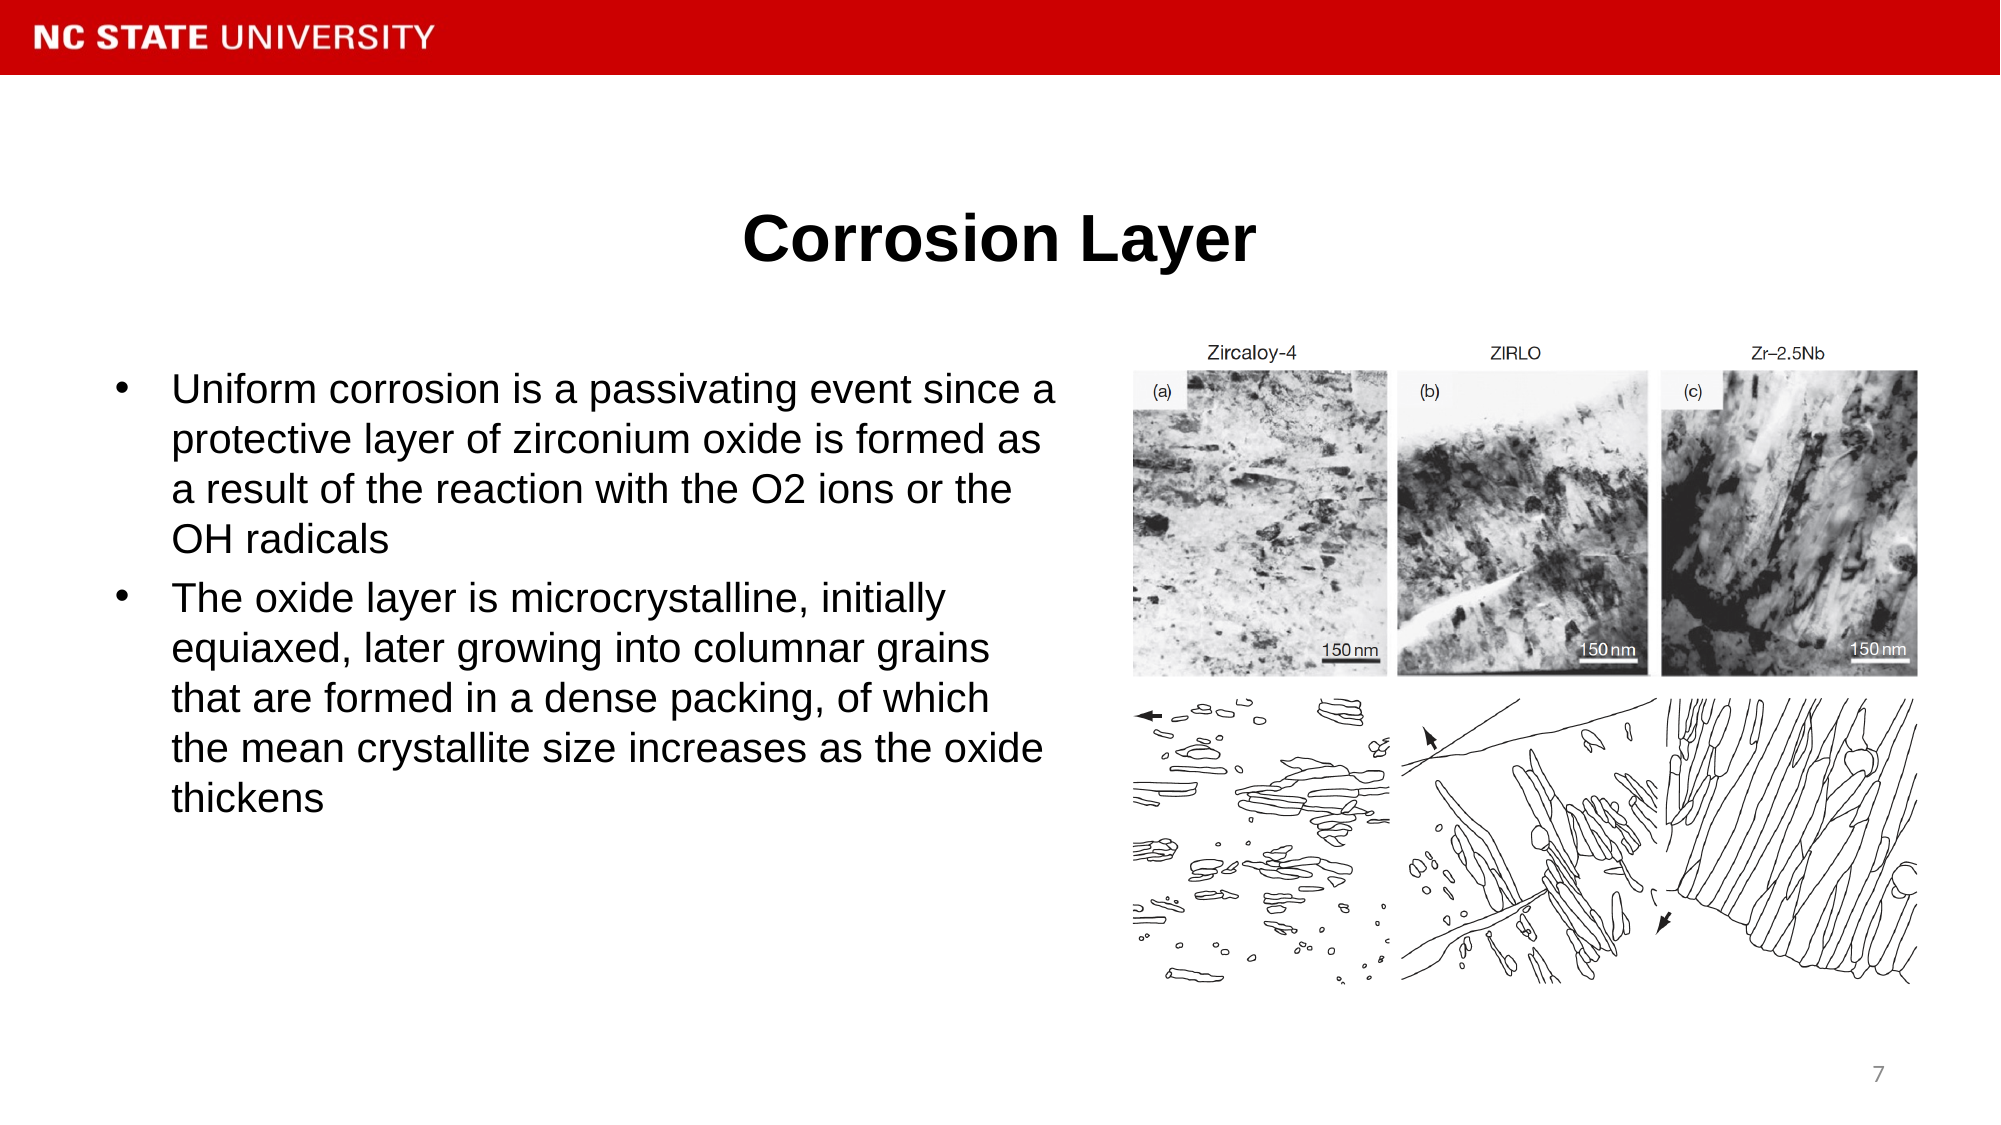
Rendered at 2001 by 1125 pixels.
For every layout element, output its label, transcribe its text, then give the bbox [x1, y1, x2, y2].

slide_number 7 [1433, 1042, 1900, 1103]
picture [1121, 322, 1937, 995]
picture [0, 0, 2000, 75]
title Corrosion Layer [99, 147, 1900, 323]
list Uniform corrosion is a passivating event since a protective layer of zirconium oxide is formed as a result of the reaction with the O2 ions or the OH radicals The oxide layer is microcrystalline, initially equiaxed, later growing into columnar grains that are formed in a dense packing, of which the mean crystallite size increases as the oxide thickens [99, 354, 1073, 1005]
